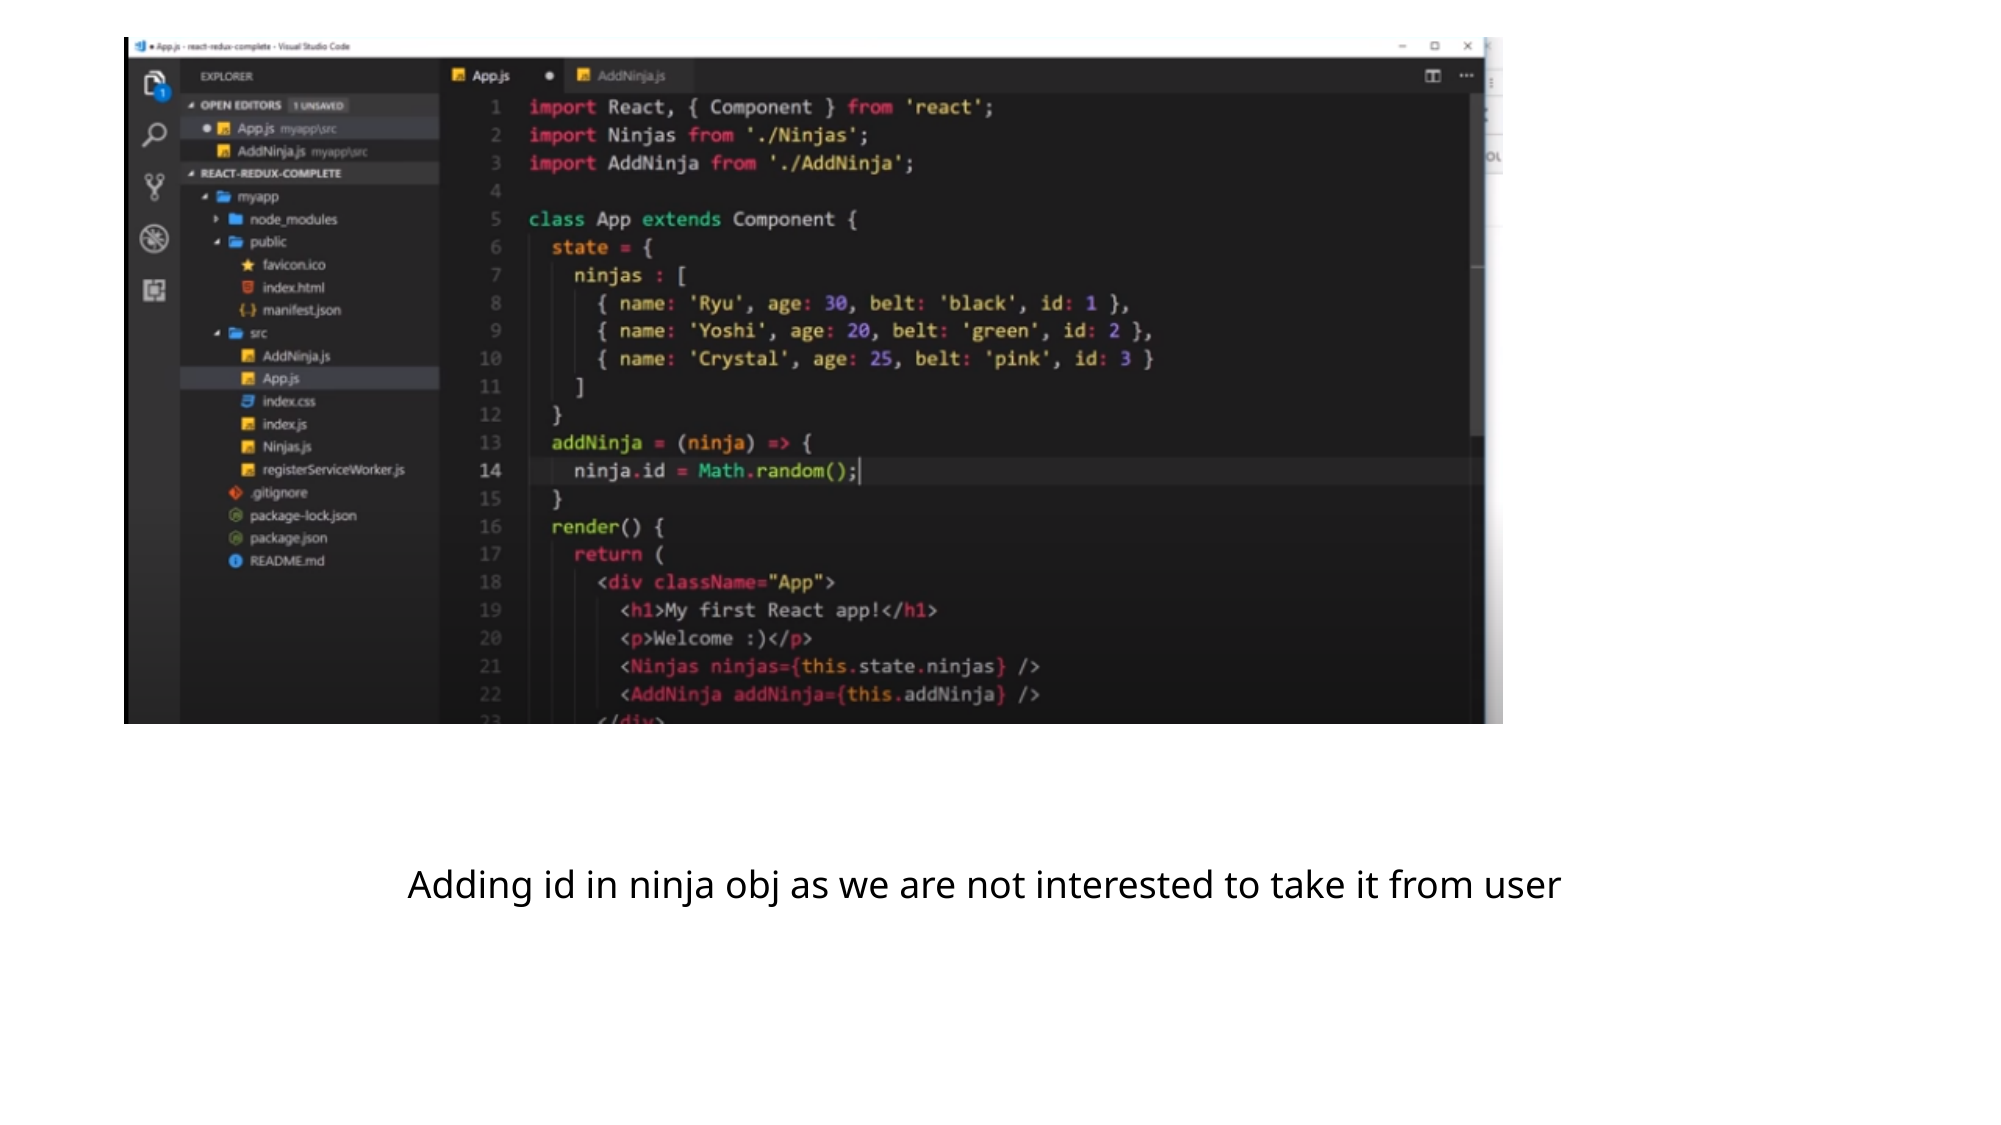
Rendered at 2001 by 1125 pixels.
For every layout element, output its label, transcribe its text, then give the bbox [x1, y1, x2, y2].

text_box Adding id in ninja obj as we are not interested to take it from user [392, 853, 1636, 914]
picture [124, 37, 1503, 725]
